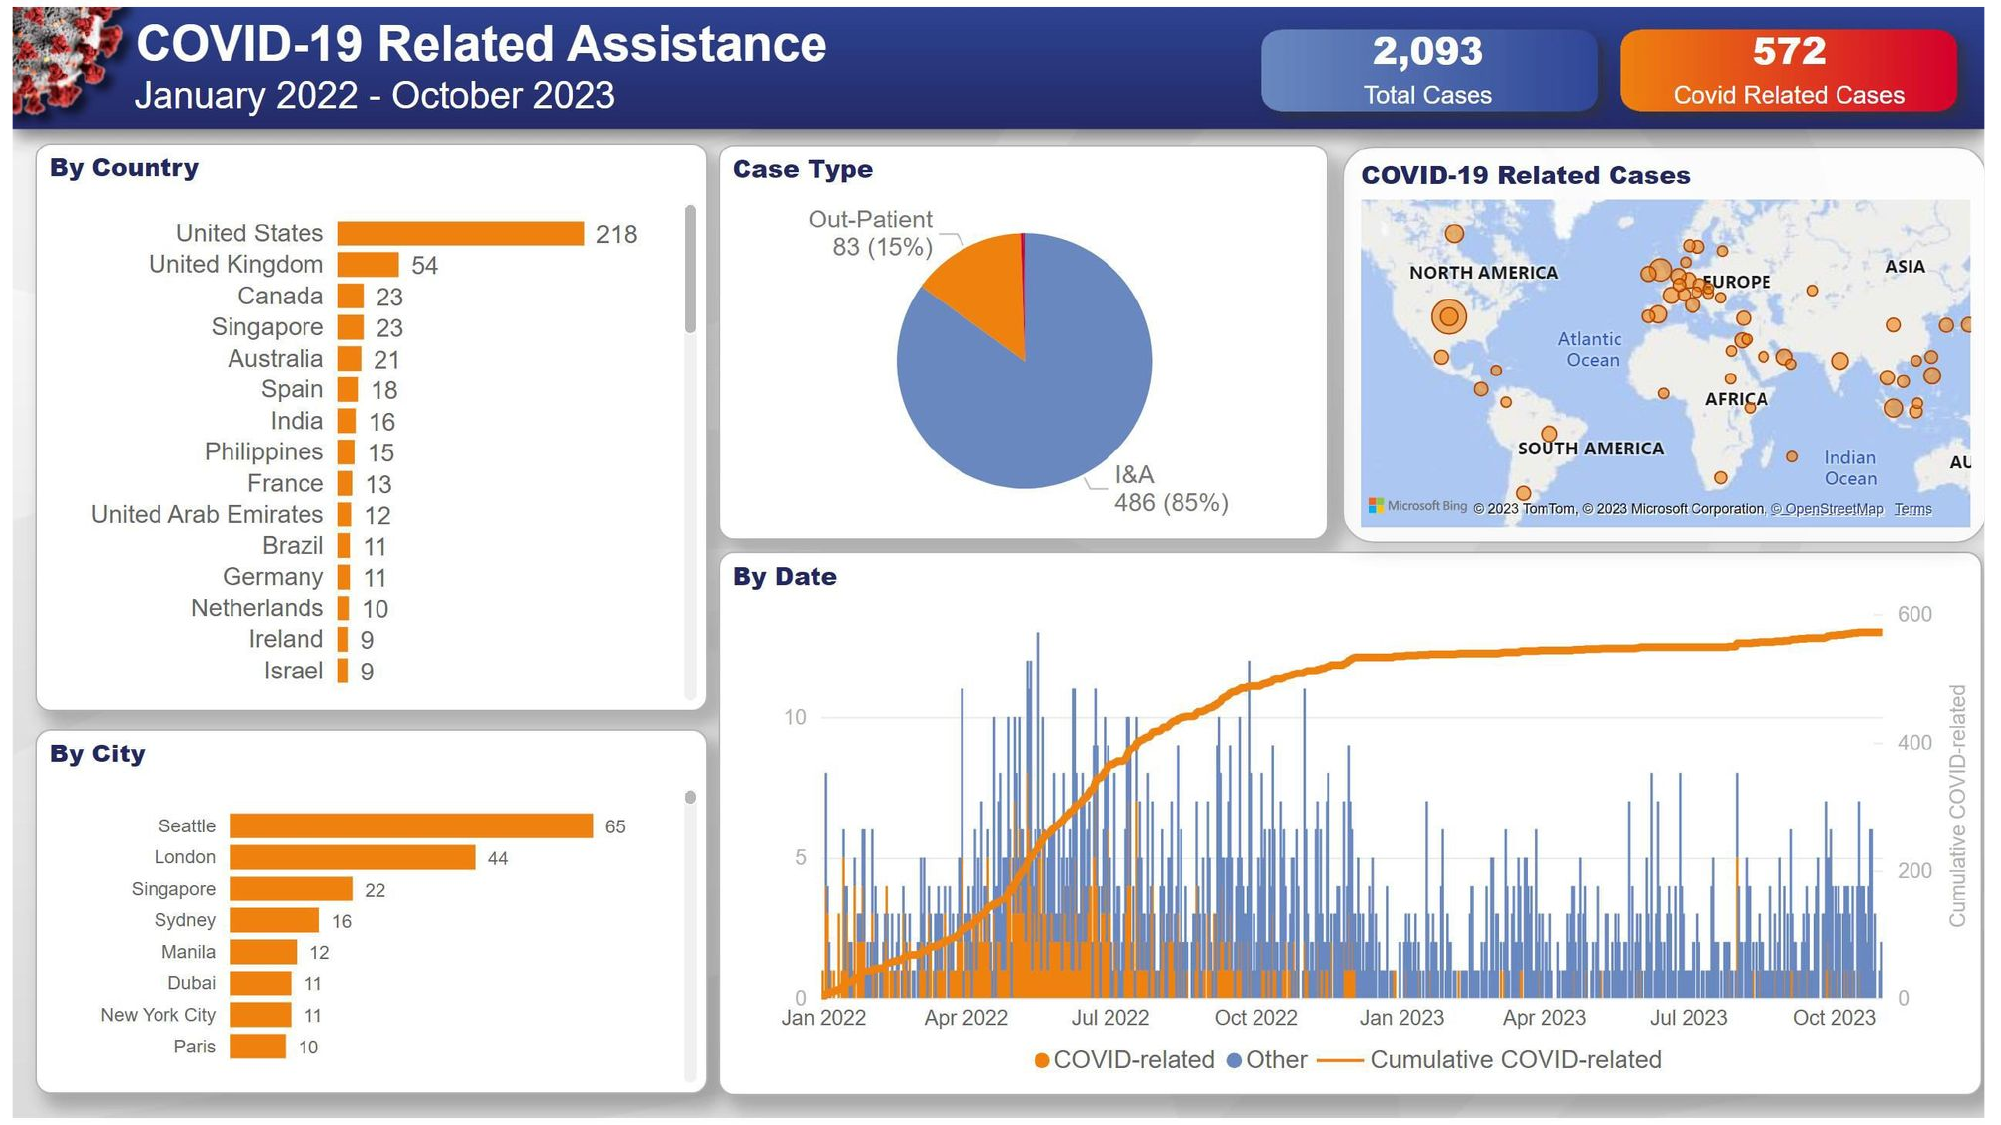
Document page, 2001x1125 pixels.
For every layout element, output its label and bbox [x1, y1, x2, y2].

text_box [12, 0, 1985, 1125]
